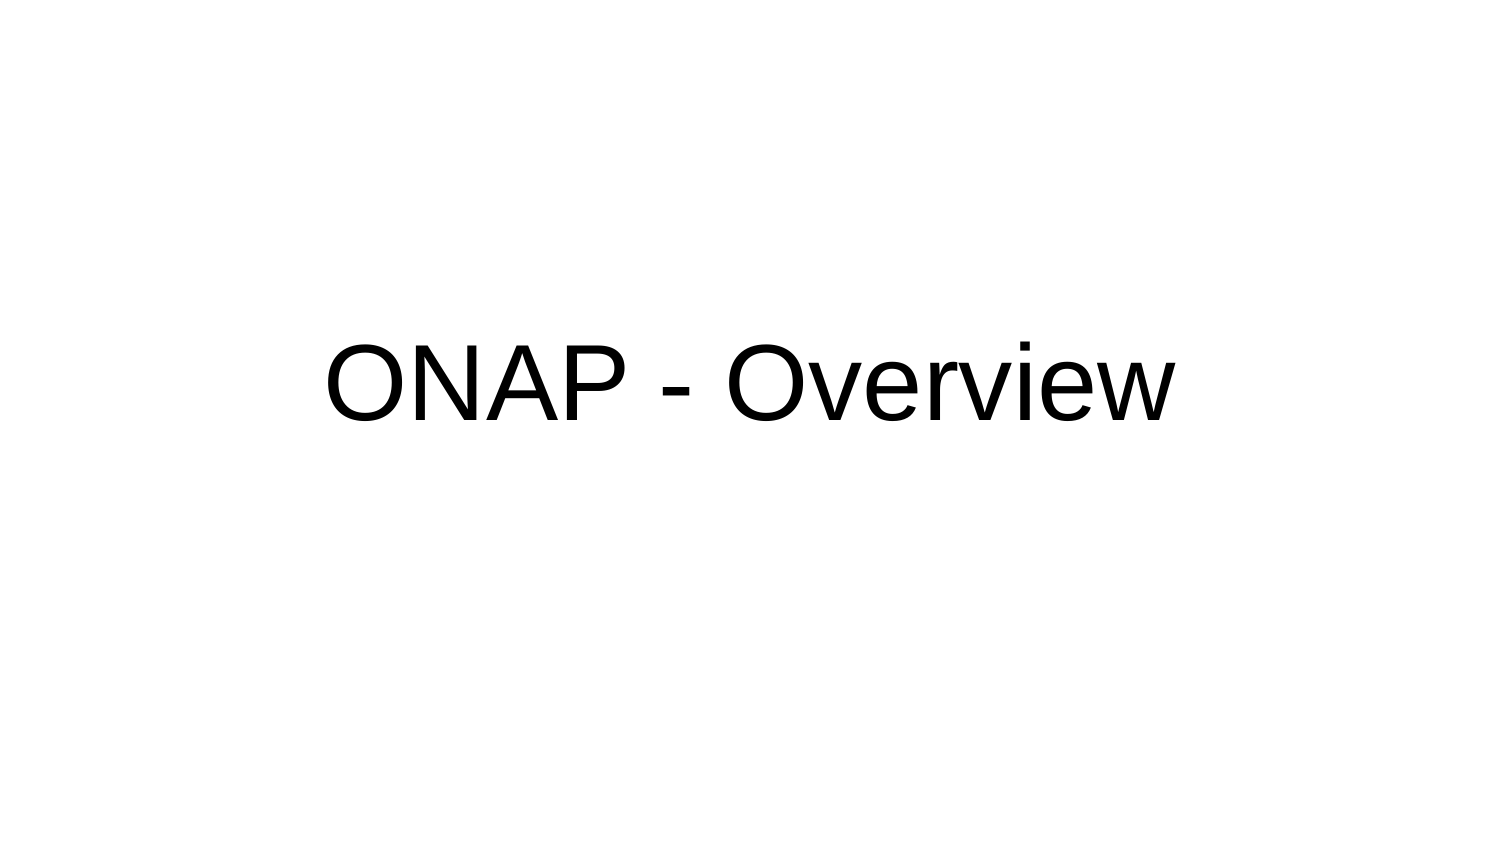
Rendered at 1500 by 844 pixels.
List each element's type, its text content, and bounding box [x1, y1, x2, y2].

title ONAP - Overview [51, 122, 1449, 459]
